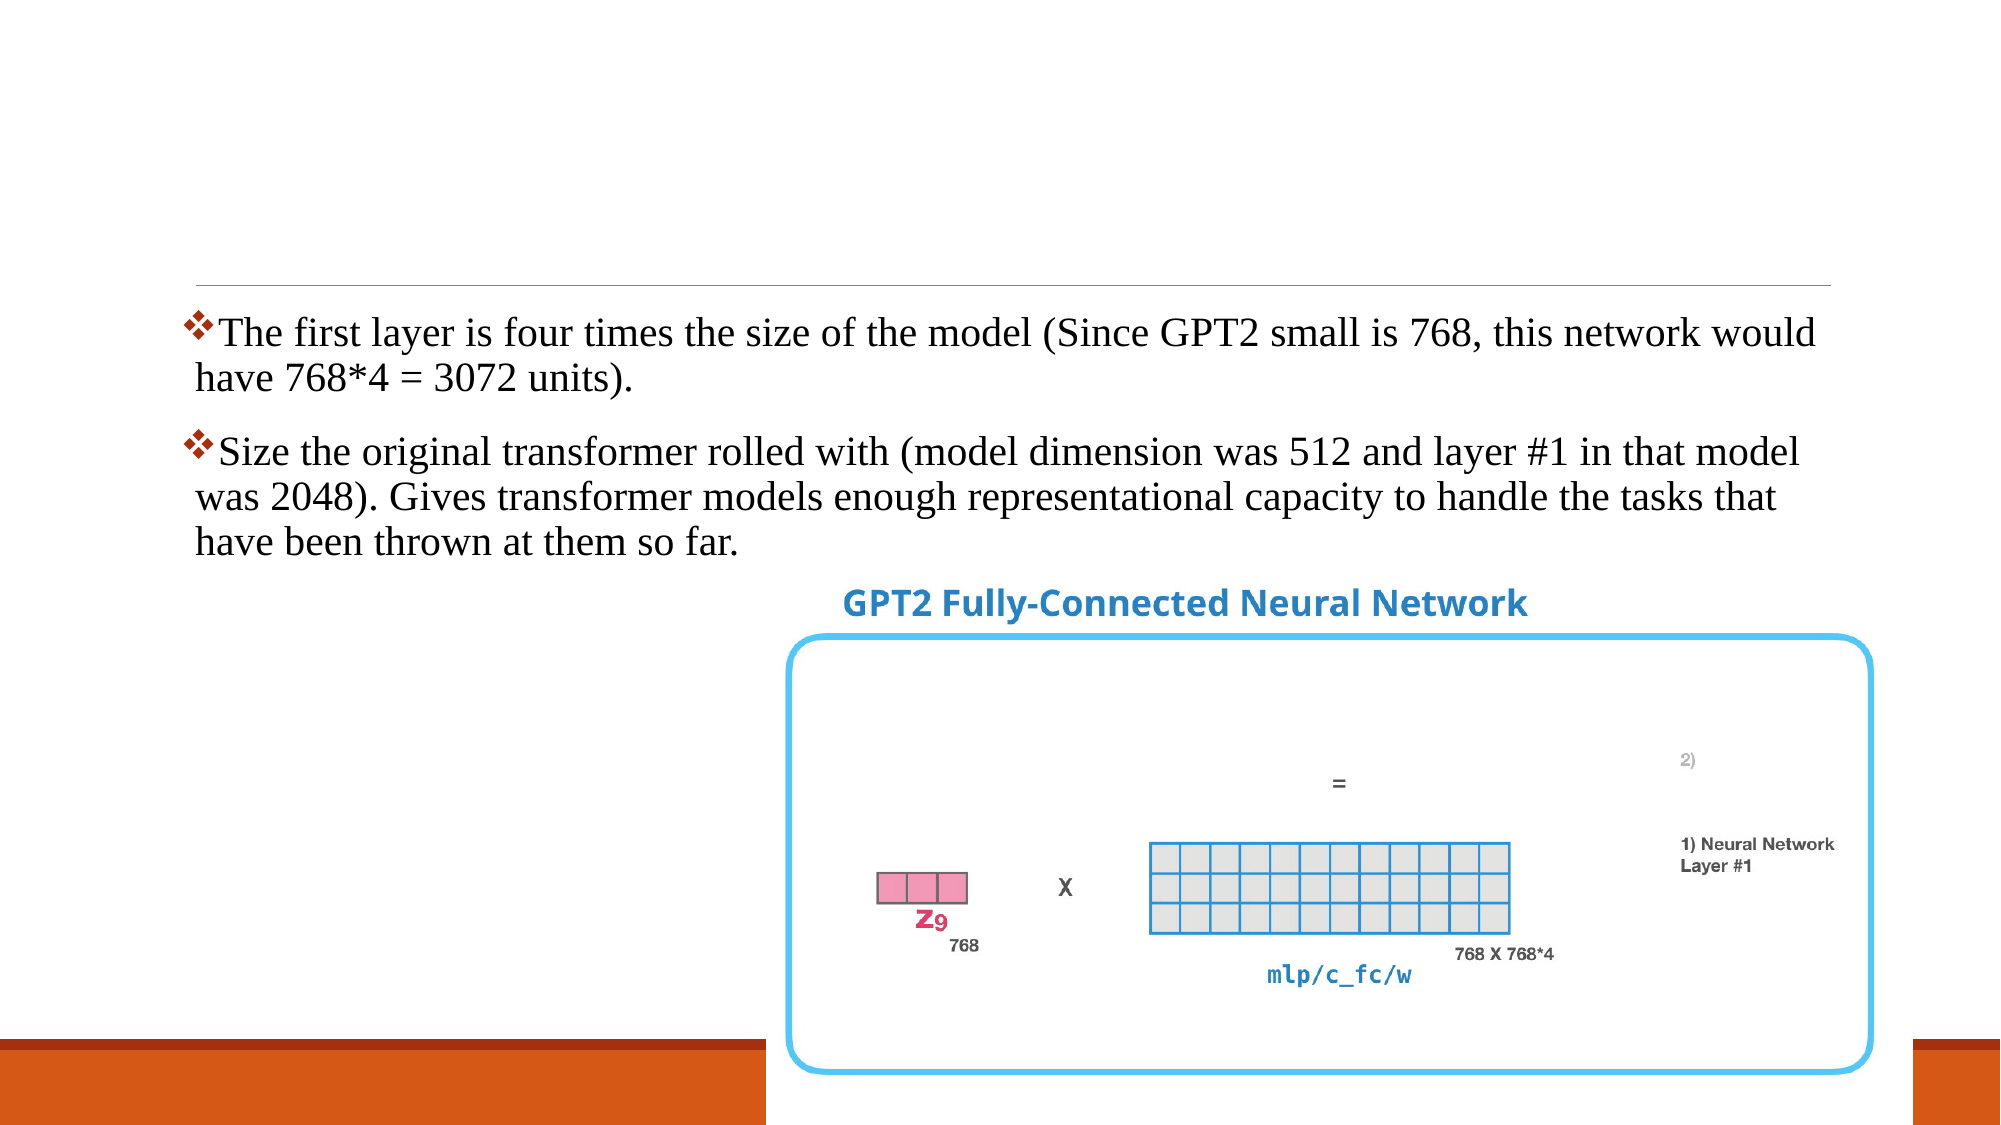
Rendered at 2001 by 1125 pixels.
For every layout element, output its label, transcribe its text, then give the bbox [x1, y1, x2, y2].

picture [766, 573, 1913, 1125]
list The first layer is four times the size of the model (Since GPT2 small is 768, this network would have 768*4 = 3072 units). Size the original transformer rolled with (model dimension was 512 and layer #1 in that model was 2048). Gives transformer models enough representational capacity to handle the tasks that have been thrown at them so far. [180, 302, 1836, 963]
